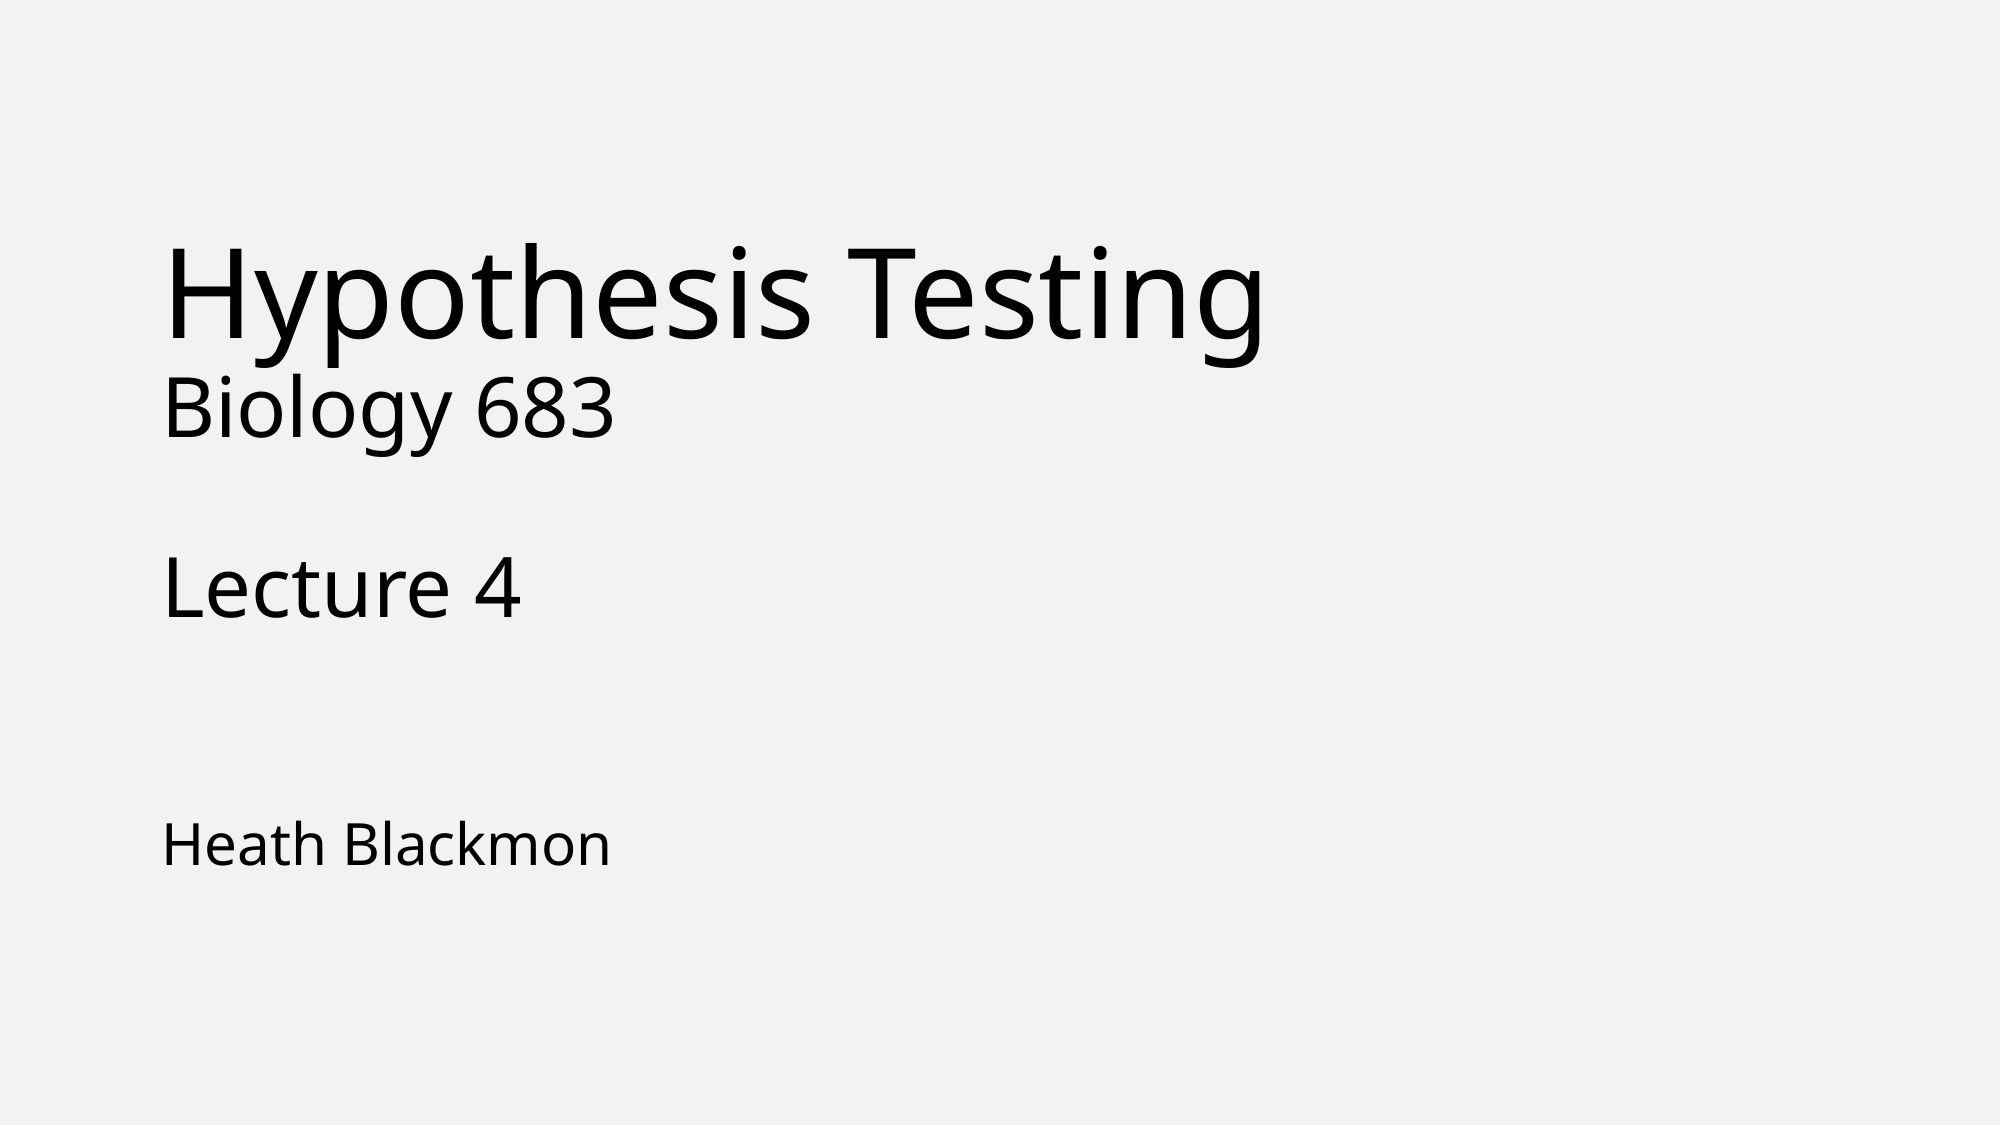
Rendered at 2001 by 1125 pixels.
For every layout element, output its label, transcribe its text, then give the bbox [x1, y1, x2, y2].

title Hypothesis Testing Biology 683 Lecture 4 Heath Blackmon [146, 184, 1869, 886]
